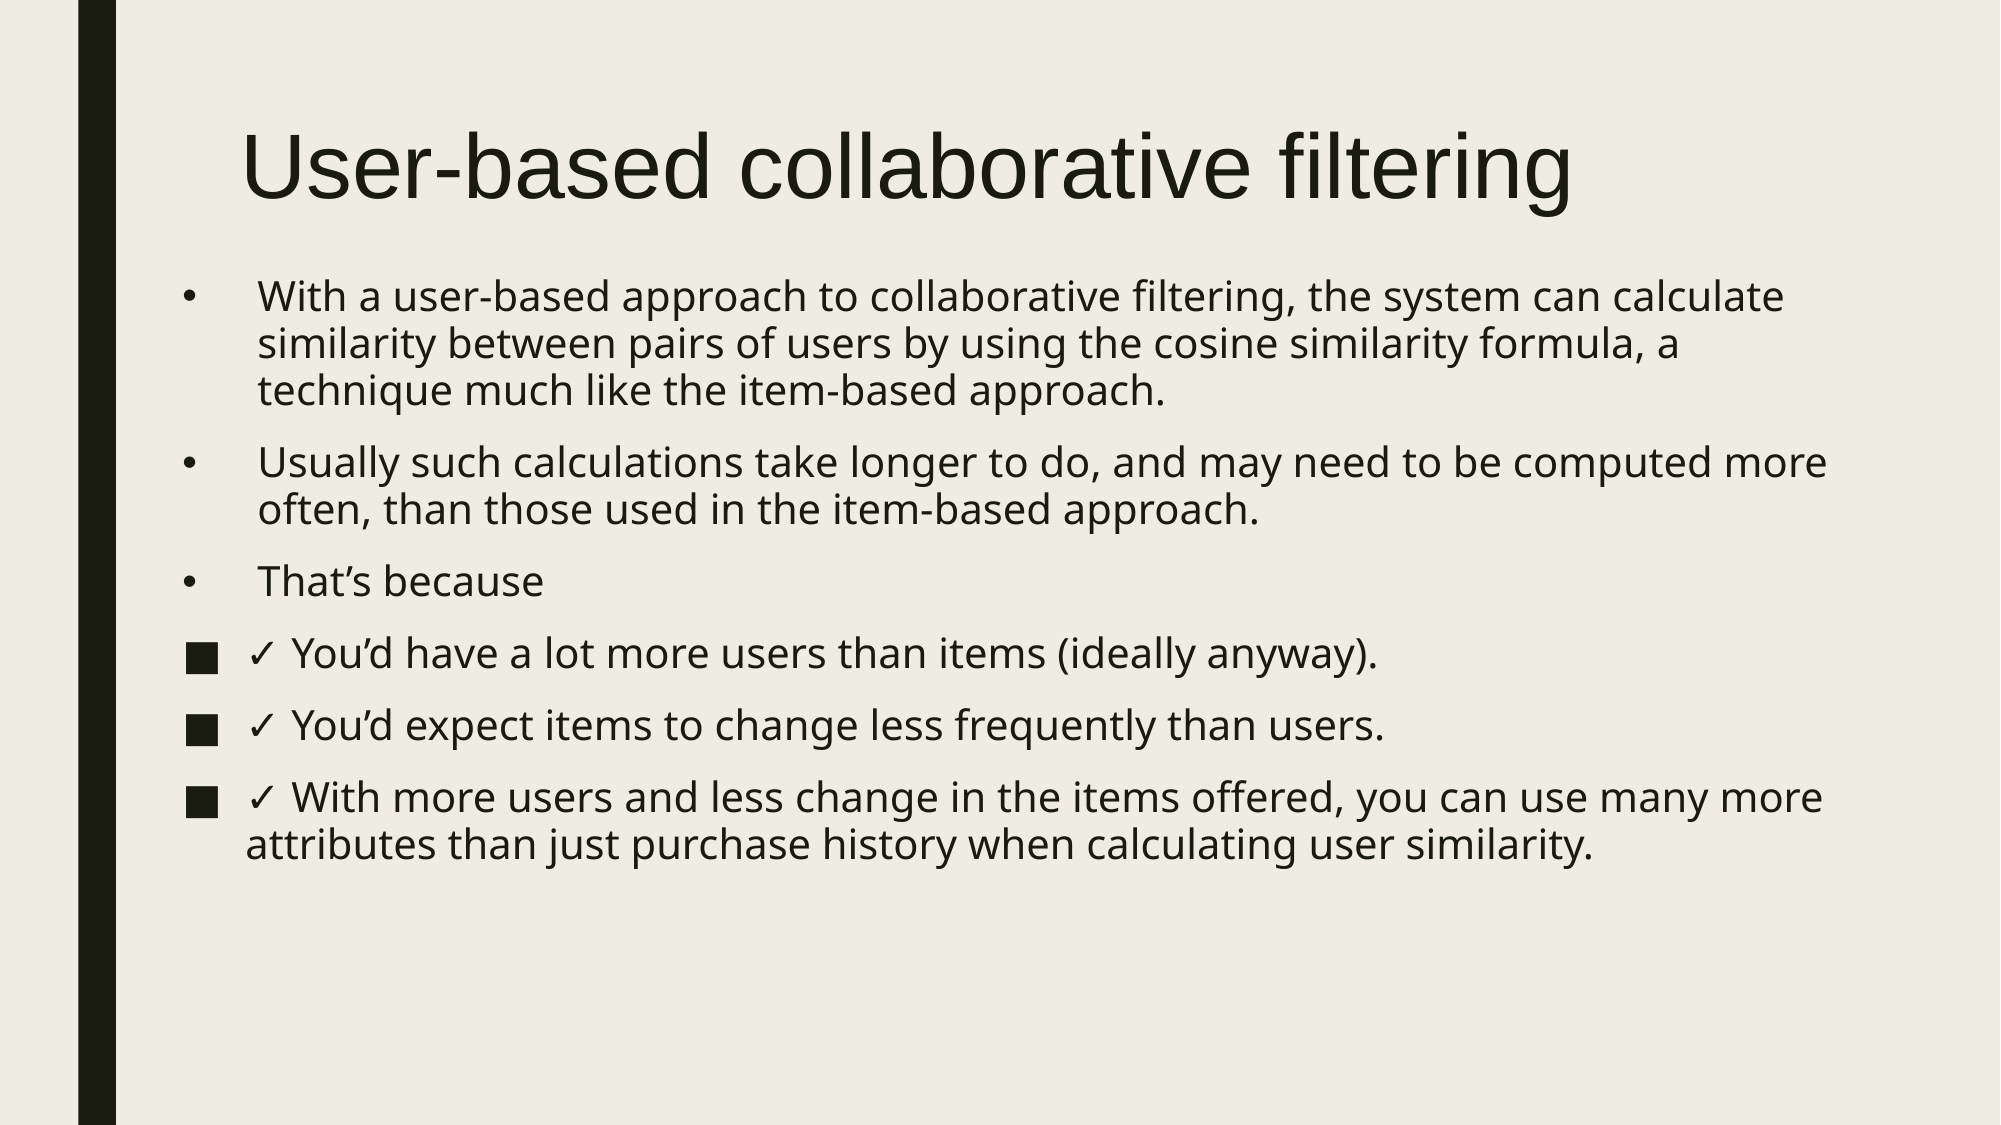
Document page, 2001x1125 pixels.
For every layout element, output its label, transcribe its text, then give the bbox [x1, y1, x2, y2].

list With a user-based approach to collaborative filtering, the system can calculate similarity between pairs of users by using the cosine similarity formula, a technique much like the item-based approach. Usually such calculations take longer to do, and may need to be computed more often, than those used in the item-based approach. That’s because ✓ You’d have a lot more users than items (ideally anyway). ✓ You’d expect items to change less frequently than users. ✓ With more users and less change in the items offered, you can use many more attributes than just purchase history when calculating user similarity. [167, 265, 1863, 1015]
title User-based collaborative filtering [225, 112, 1800, 265]
